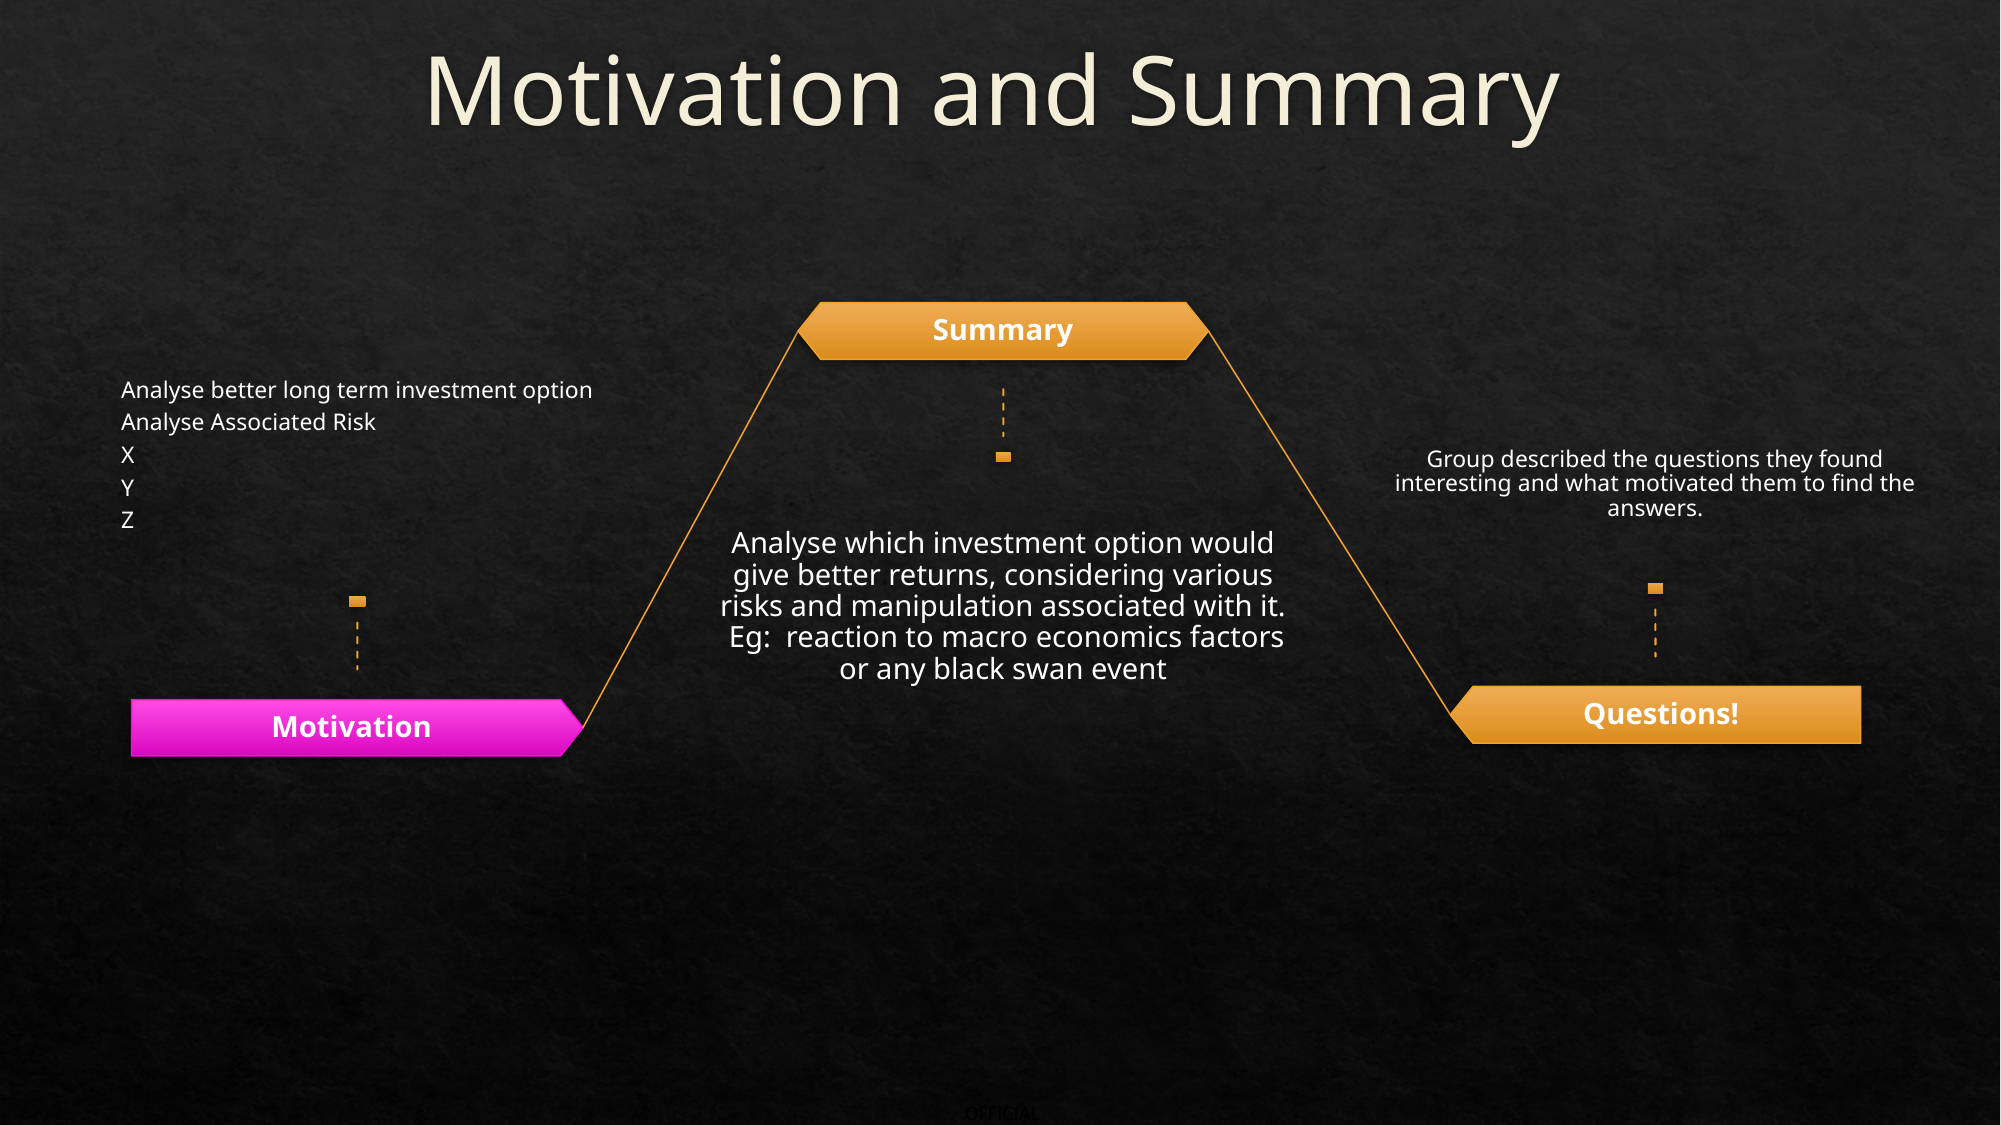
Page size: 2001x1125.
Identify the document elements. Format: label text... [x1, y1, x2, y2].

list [119, 206, 1889, 951]
title Motivation and Summary [142, 14, 1841, 175]
